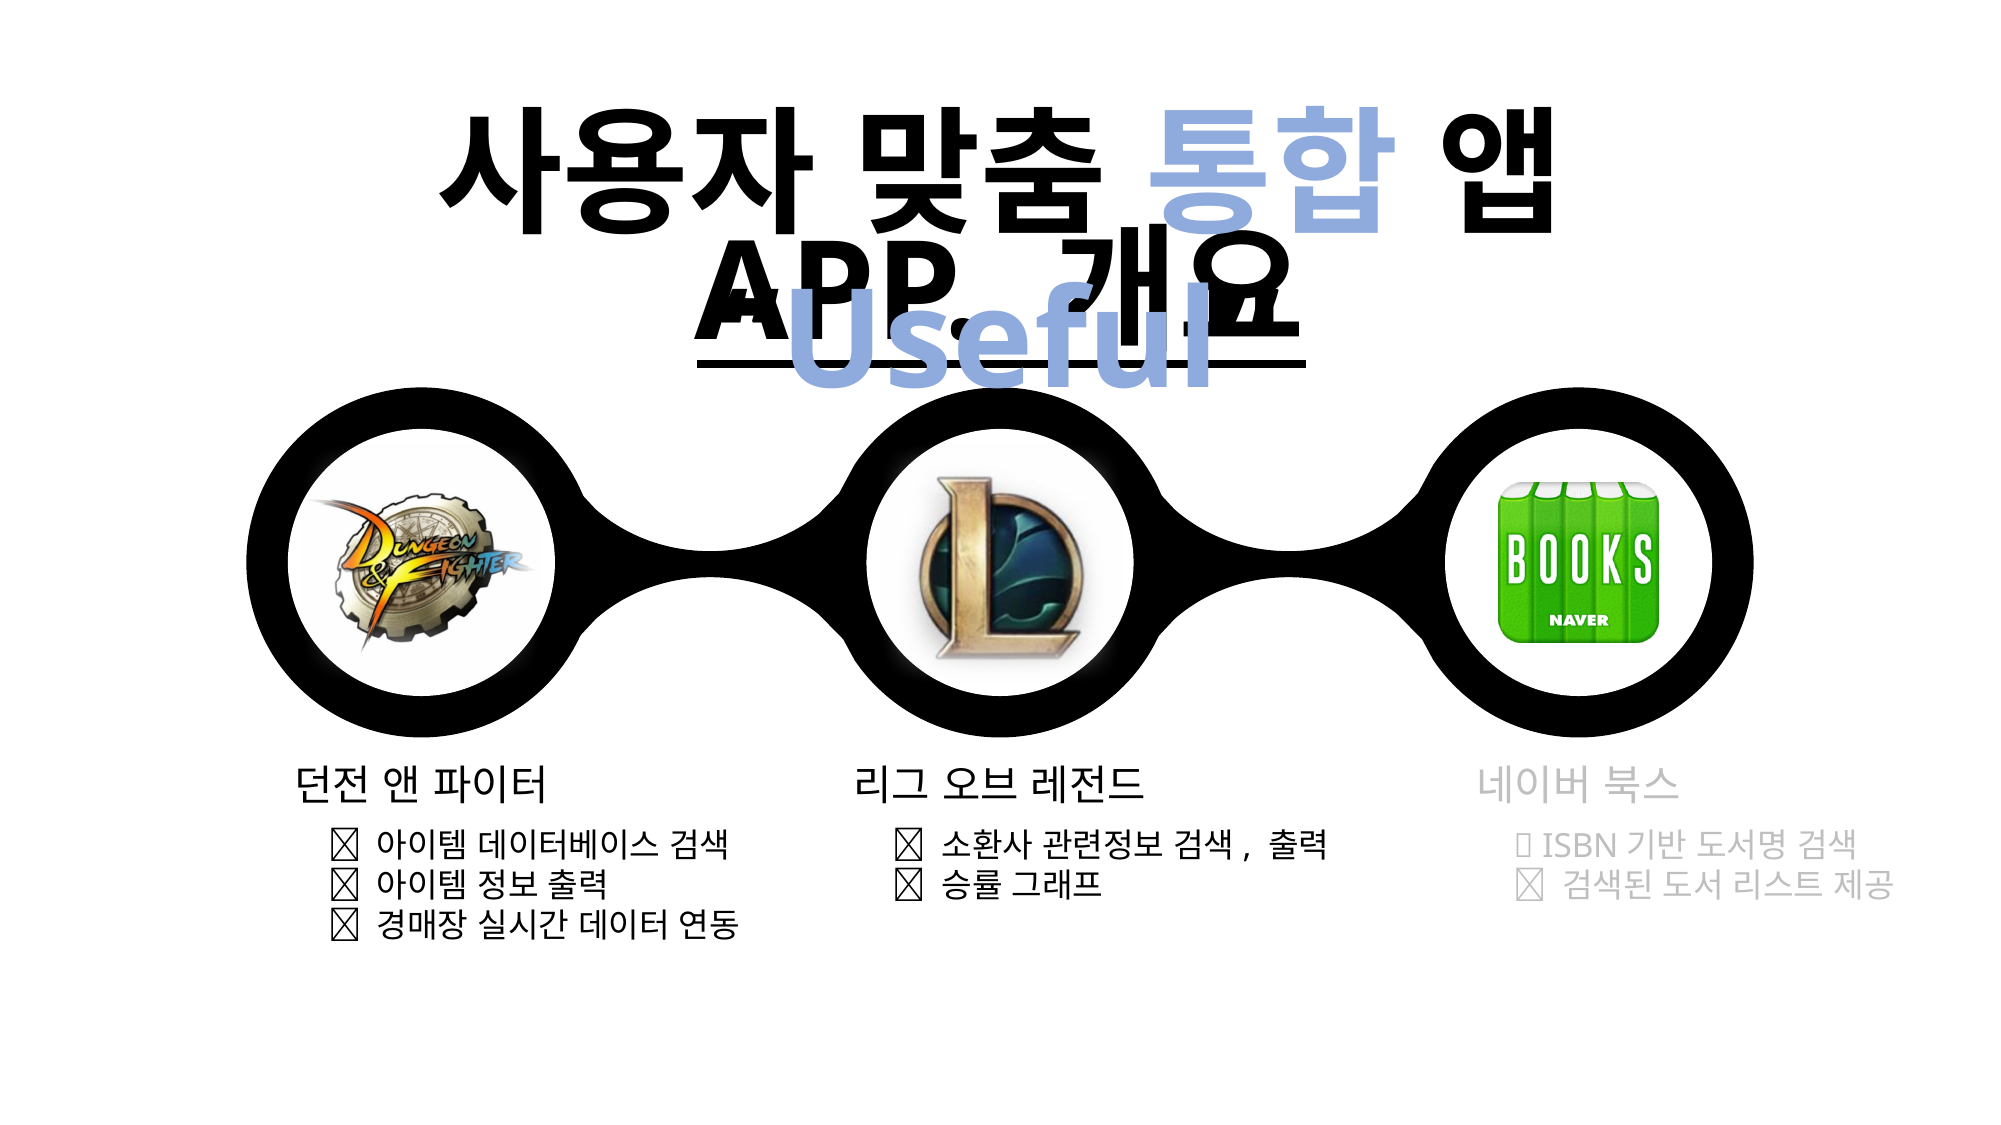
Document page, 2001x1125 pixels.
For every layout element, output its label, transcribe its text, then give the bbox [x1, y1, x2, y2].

text_box 리그 오브 레전드 [823, 751, 1177, 816]
text_box  ISBN기반 도서명 검색  검색된 도서 리스트 제공 [1498, 816, 1927, 912]
text_box 네이버 북스 [1408, 751, 1750, 816]
text_box  아이템 데이터베이스 검색  아이템 정보 출력  경매장 실시간 데이터 연동 [313, 816, 792, 952]
picture [1498, 482, 1659, 643]
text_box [246, 387, 1754, 738]
picture [298, 439, 544, 686]
picture [878, 439, 1124, 686]
text_box  소환사 관련정보 검색, 출력  승률 그래프 [878, 816, 1346, 912]
text_box 던전 앤 파이터 [259, 751, 583, 816]
text_box 사용자 맞춤 통합 앱 “Useful” [309, 77, 1691, 387]
